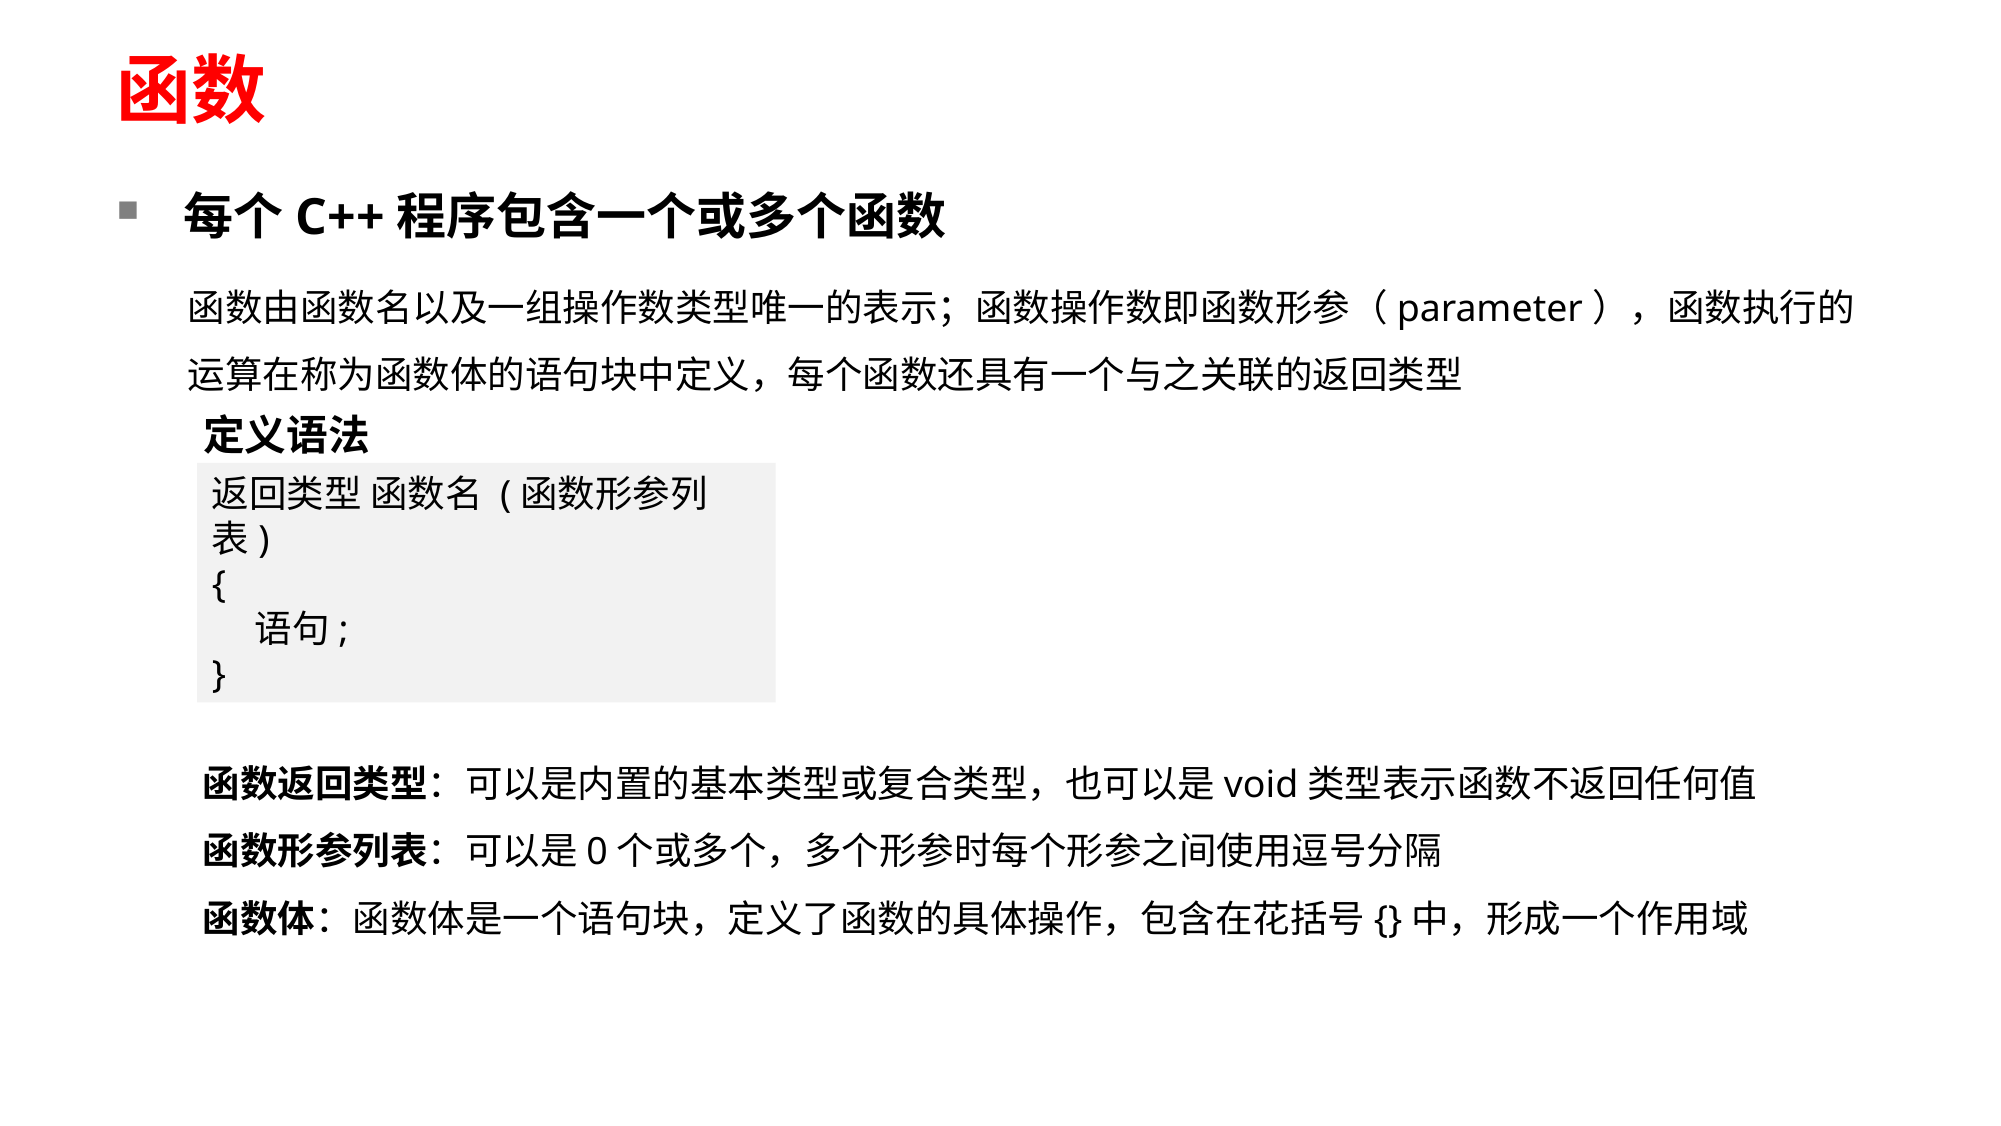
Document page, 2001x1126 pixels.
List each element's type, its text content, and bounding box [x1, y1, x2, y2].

text_box 返回类型 函数名 (函数形参列表) { 语句; } [197, 462, 776, 703]
text_box 定义语法 [188, 401, 385, 466]
title 函数 [96, 42, 1916, 132]
text_box 函数返回类型：可以是内置的基本类型或复合类型，也可以是void类型表示函数不返回任何值 函数形参列表：可以是0个或多个，多个形参时每个形参之间使用逗号分隔 函数体：函数体是一个语句块，定义了函数的具体操作，包含在花括号{}中，形成一个作用域 [187, 729, 1773, 948]
list 每个C++程序包含一个或多个函数 [96, 148, 1916, 256]
text_box 函数由函数名以及一组操作数类型唯一的表示；函数操作数即函数形参（parameter），函数执行的运算在称为函数体的语句块中定义，每个函数还具有一个与之关联的返回类型 [173, 253, 1898, 404]
